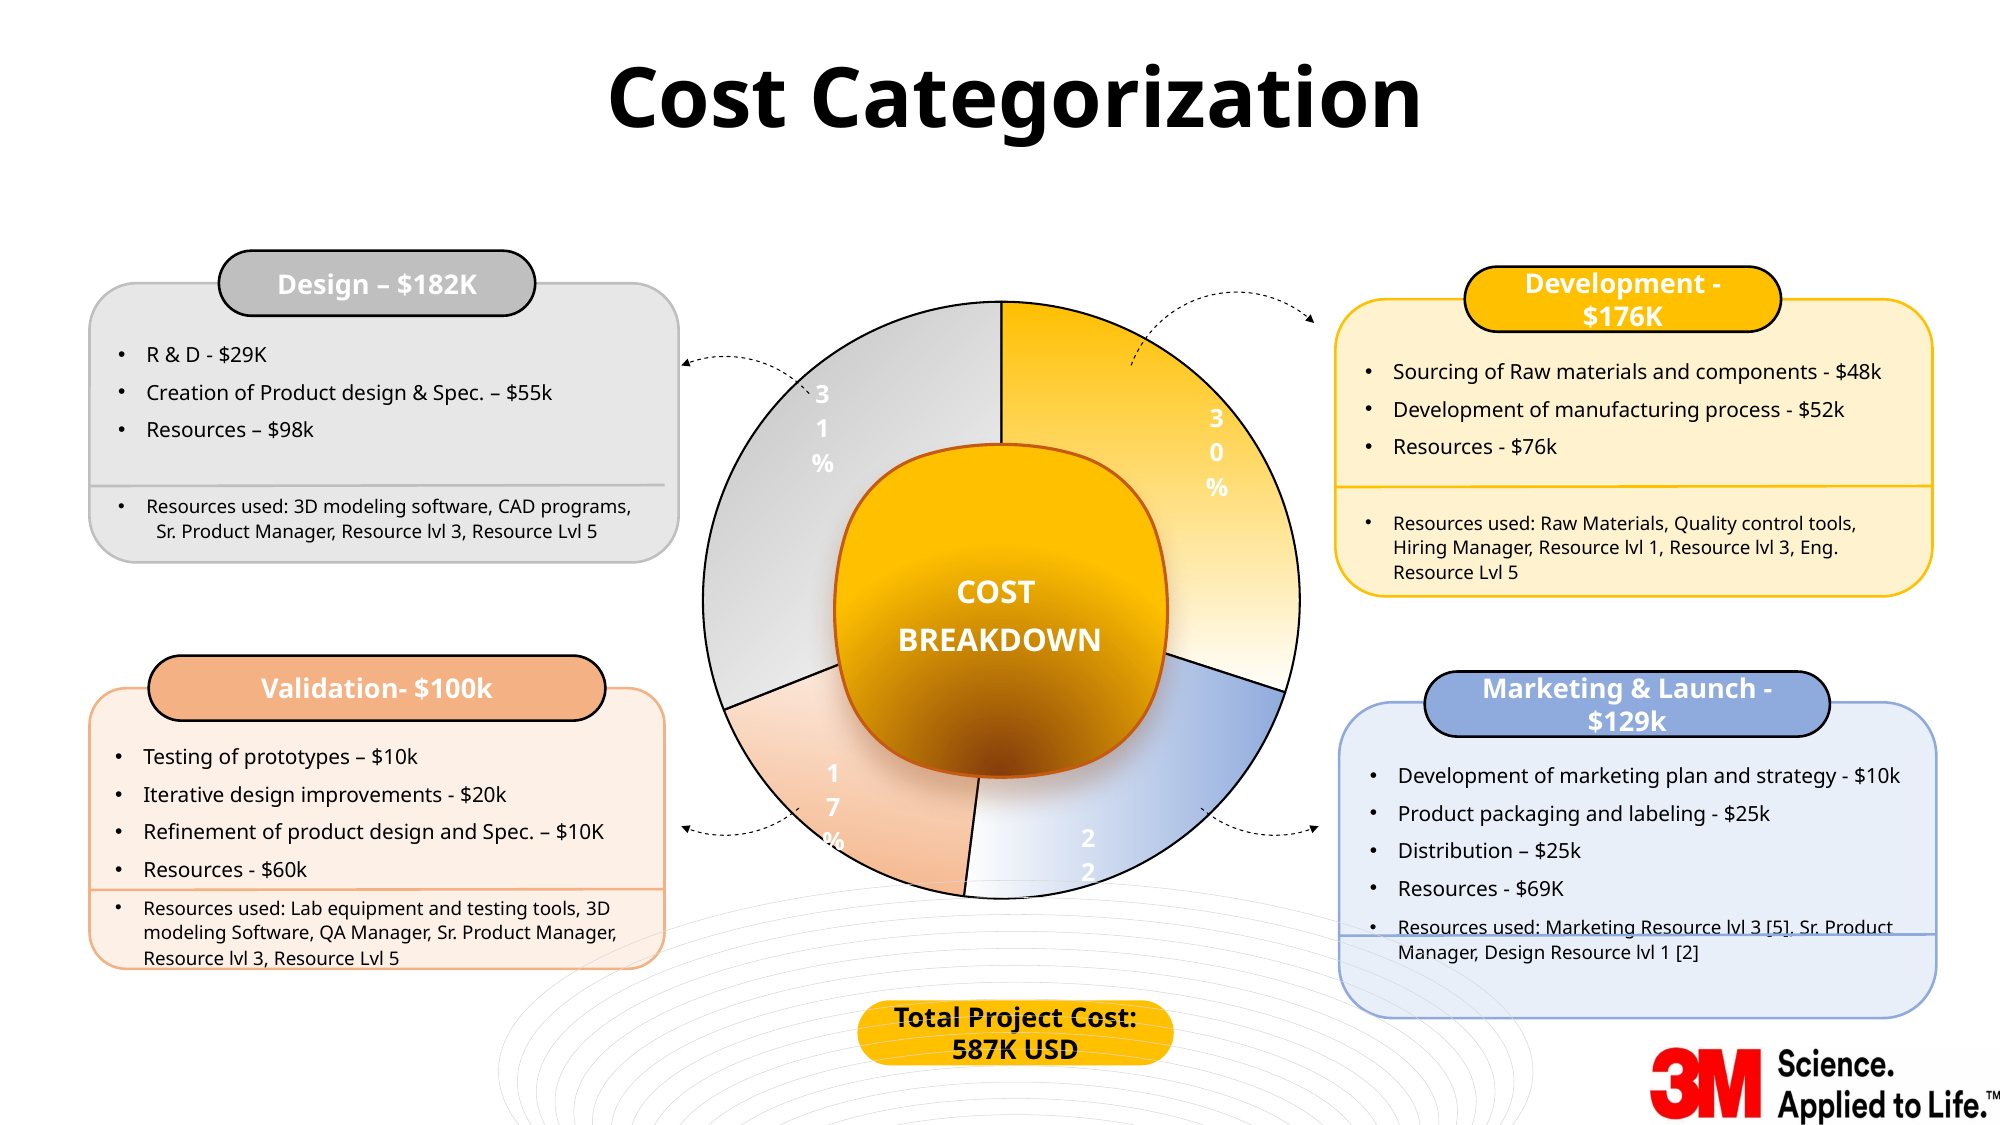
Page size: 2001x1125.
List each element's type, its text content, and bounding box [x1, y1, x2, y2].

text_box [89, 688, 665, 969]
picture [1650, 1047, 2000, 1125]
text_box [503, 882, 1533, 1125]
text_box Development - $176K [1463, 265, 1783, 299]
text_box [89, 283, 679, 563]
text_box Cost Categorization [415, 17, 1616, 152]
text_box Marketing & Launch - $129k [1423, 670, 1831, 702]
chart [656, 275, 1343, 882]
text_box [1339, 702, 1937, 1019]
text_box Design – $182K [217, 249, 537, 283]
text_box Validation- $100k [147, 654, 607, 688]
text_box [1335, 299, 1933, 597]
